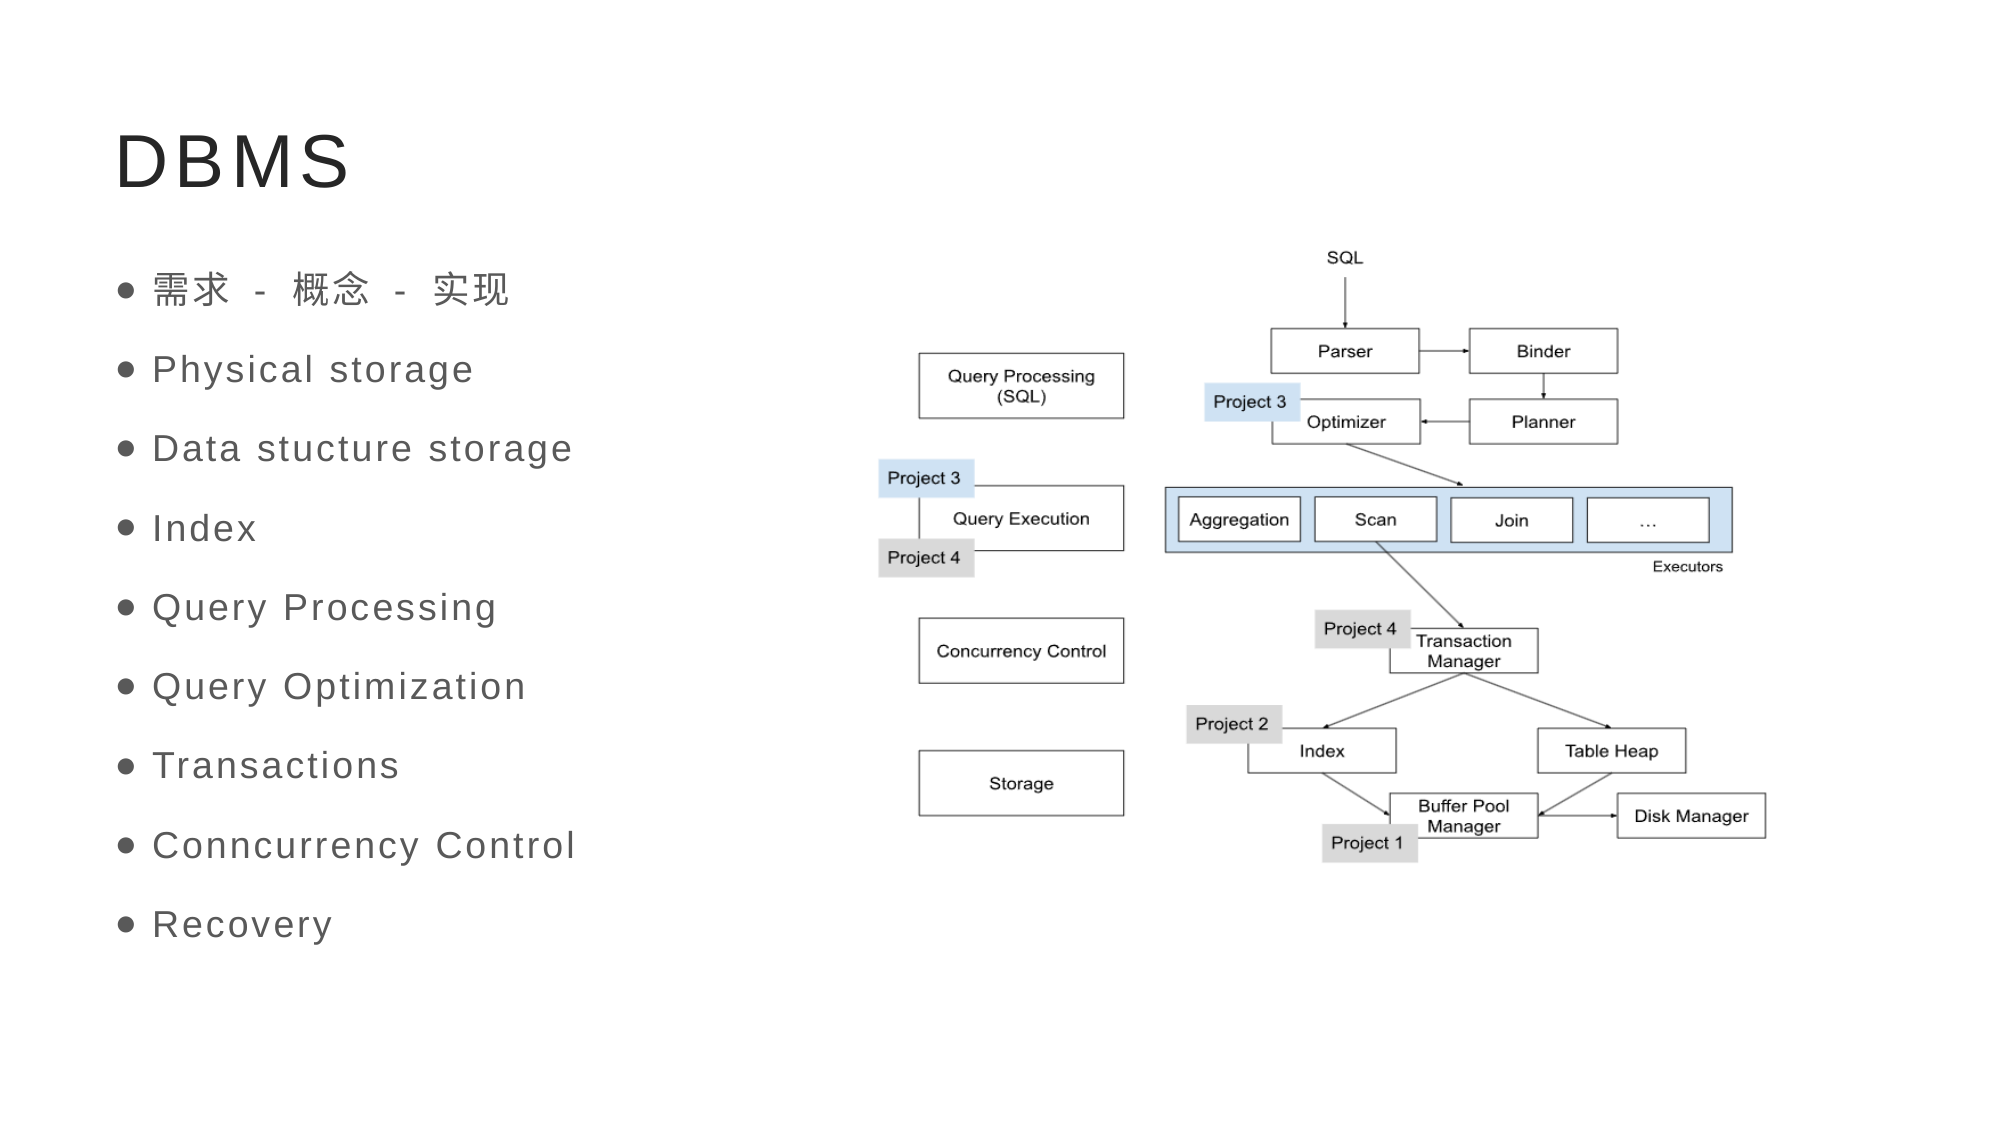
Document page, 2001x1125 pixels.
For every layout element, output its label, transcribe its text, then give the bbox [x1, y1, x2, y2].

title DBMS [99, 99, 1900, 216]
list 需求 - 概念 - 实现 Physical storage Data stucture storage Index Query Processing Query Optimization Transactions Conncurrency Control Recovery [99, 244, 1900, 1026]
picture [819, 214, 1808, 881]
